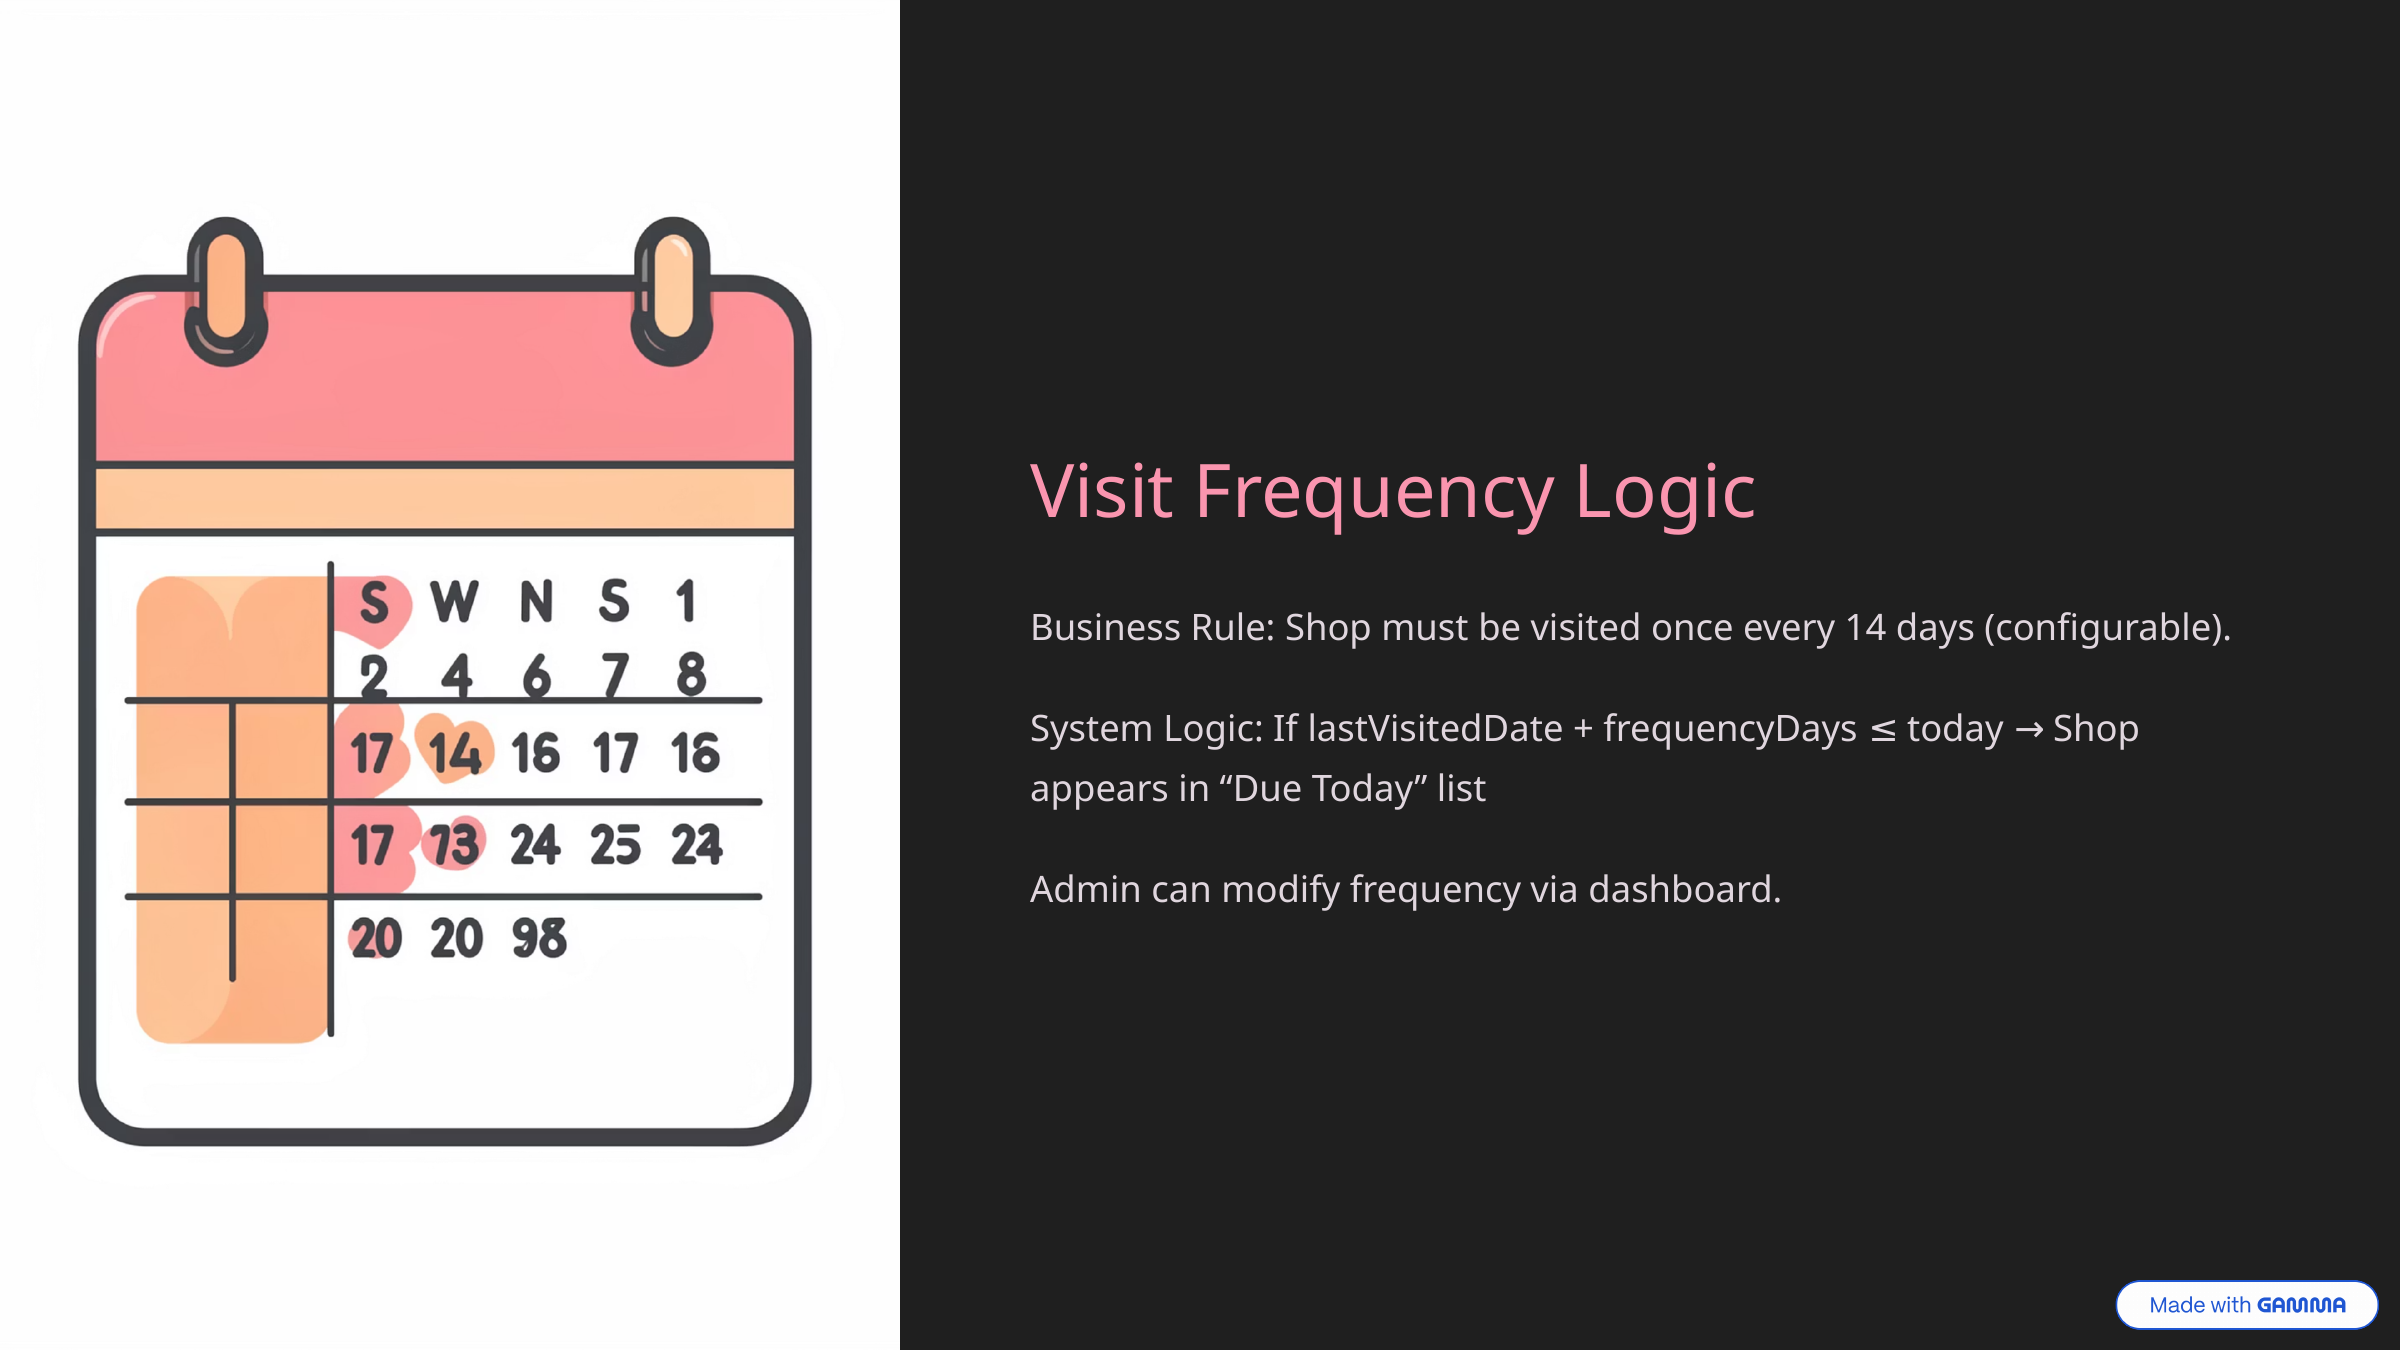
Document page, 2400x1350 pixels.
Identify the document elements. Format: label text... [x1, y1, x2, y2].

text_box Business Rule: Shop must be visited once every 14 days (configurable). [1030, 588, 2270, 648]
picture [0, 0, 900, 1350]
text_box Admin can modify frequency via dashboard. [1030, 850, 2270, 911]
text_box System Logic: If lastVisitedDate + frequencyDays ≤ today → Shop appears in “Due Today” list [1030, 689, 2270, 809]
text_box Visit Frequency Logic [1030, 439, 1775, 533]
picture [2106, 1271, 2389, 1339]
